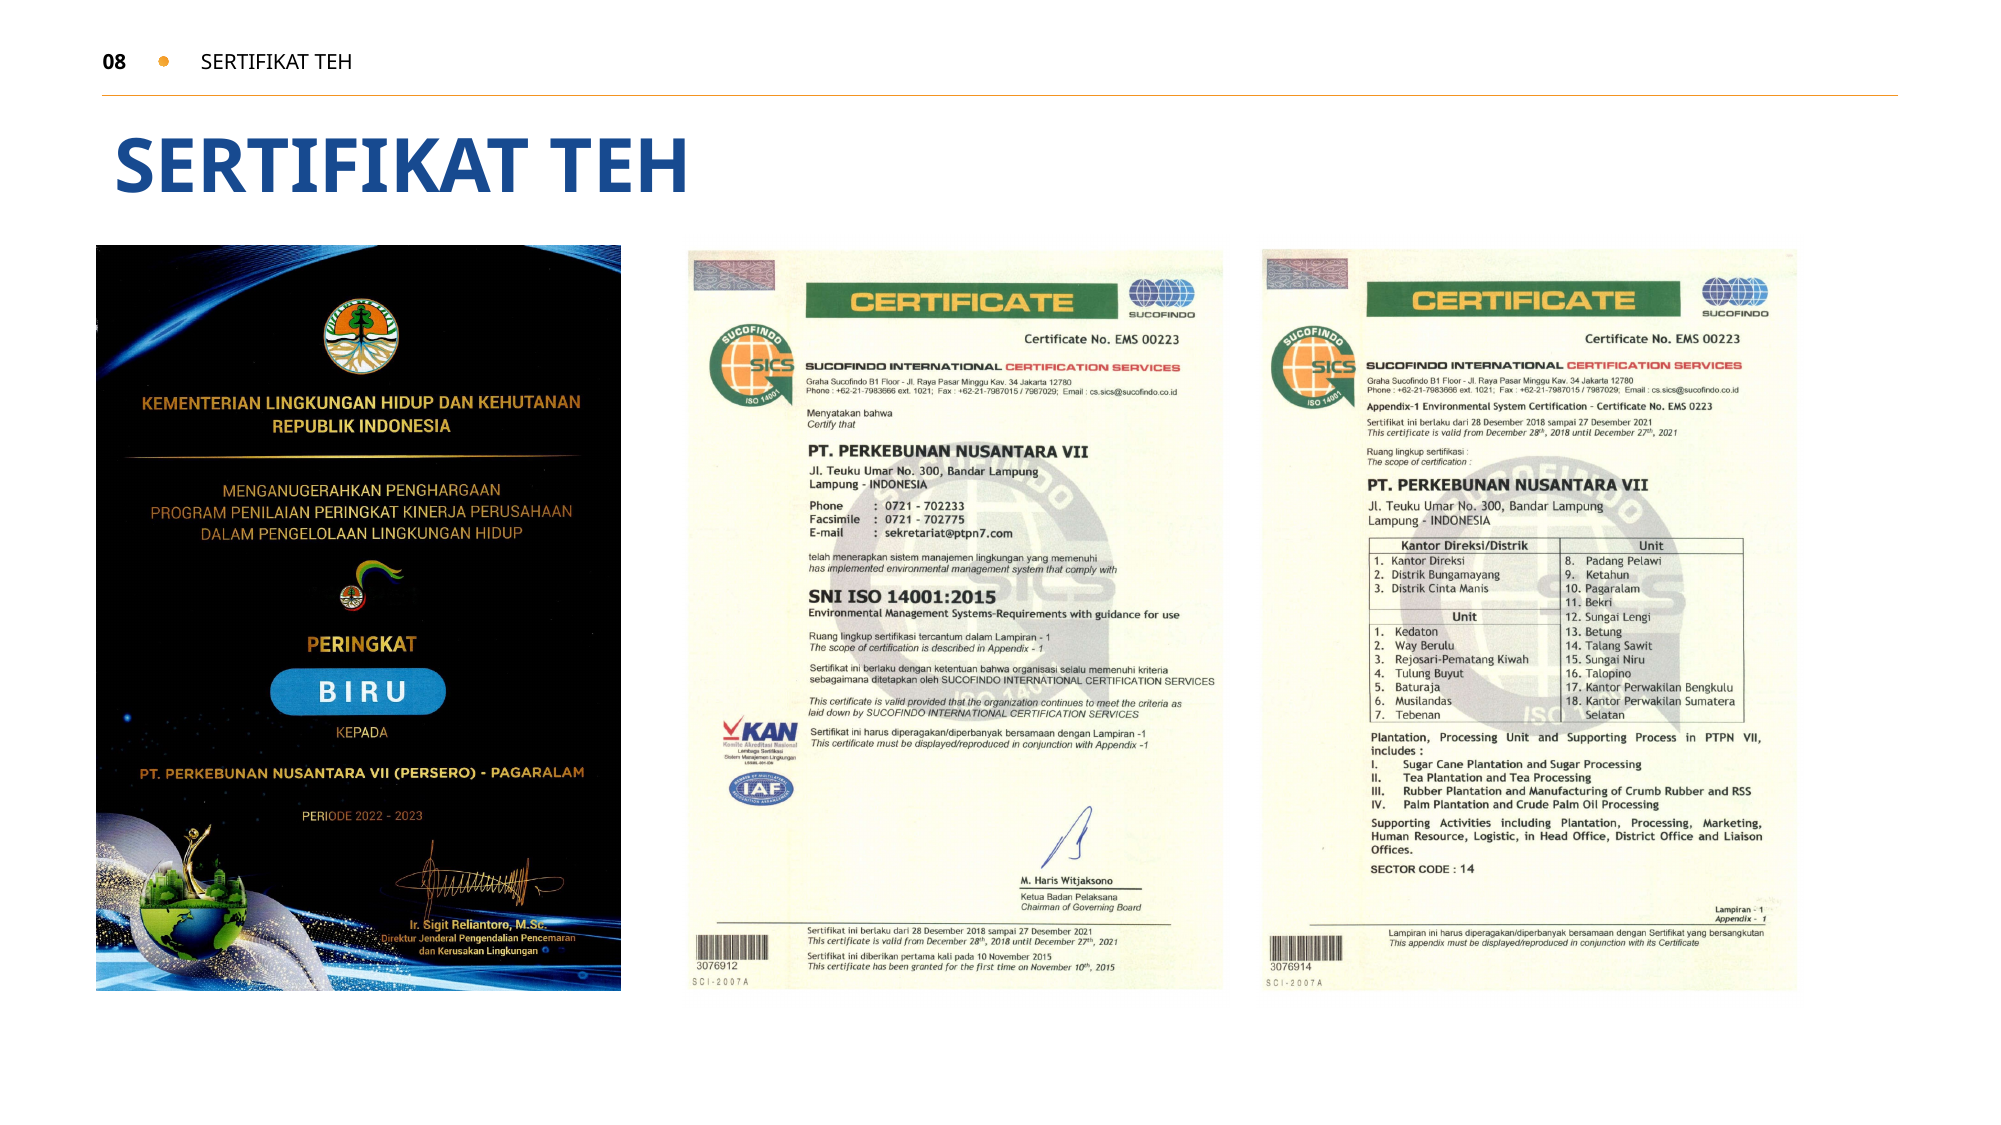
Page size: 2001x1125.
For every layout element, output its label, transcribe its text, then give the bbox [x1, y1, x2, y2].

picture [96, 245, 621, 991]
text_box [102, 48, 517, 74]
picture [1256, 234, 1804, 1008]
text_box SERTIFIKAT TEH [114, 117, 1069, 208]
picture [682, 234, 1230, 1008]
